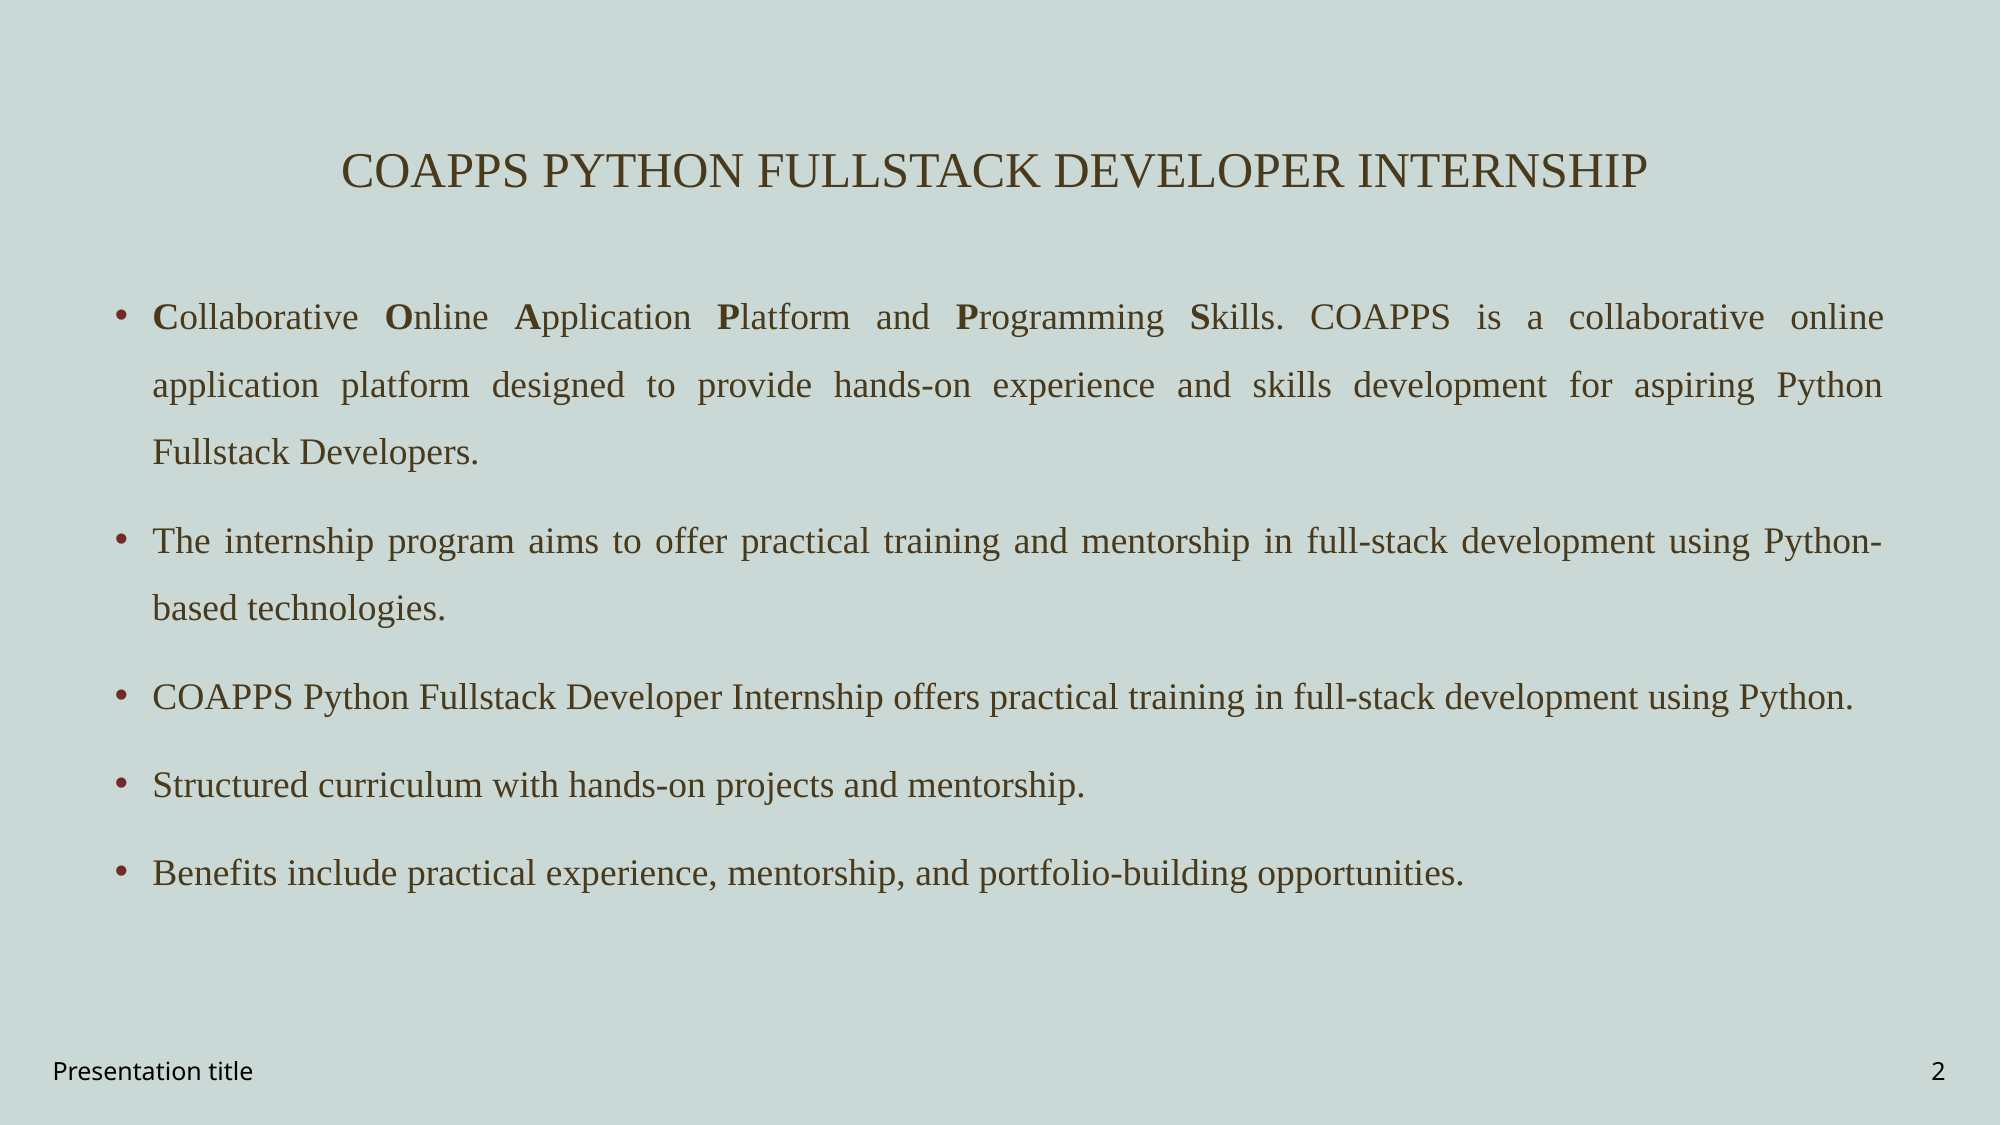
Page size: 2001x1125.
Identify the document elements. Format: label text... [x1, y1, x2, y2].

title COAPPS PYTHON FULLSTACK DEVELOPER INTERNSHIP [137, 62, 1863, 262]
slide_number 2 [1510, 1042, 1961, 1103]
list Collaborative Online Application Platform and Programming Skills. COAPPS is a collaborative online application platform designed to provide hands-on experience and skills development for aspiring Python Fullstack Developers. The internship program aims to offer practical training and mentorship in full-stack development using Python-based technologies. COAPPS Python Fullstack Developer Internship offers practical training in full-stack development using Python. Structured curriculum with hands-on projects and mentorship. Benefits include practical experience, mentorship, and portfolio-building opportunities. [99, 262, 1900, 1013]
footer Presentation title [37, 1042, 713, 1103]
